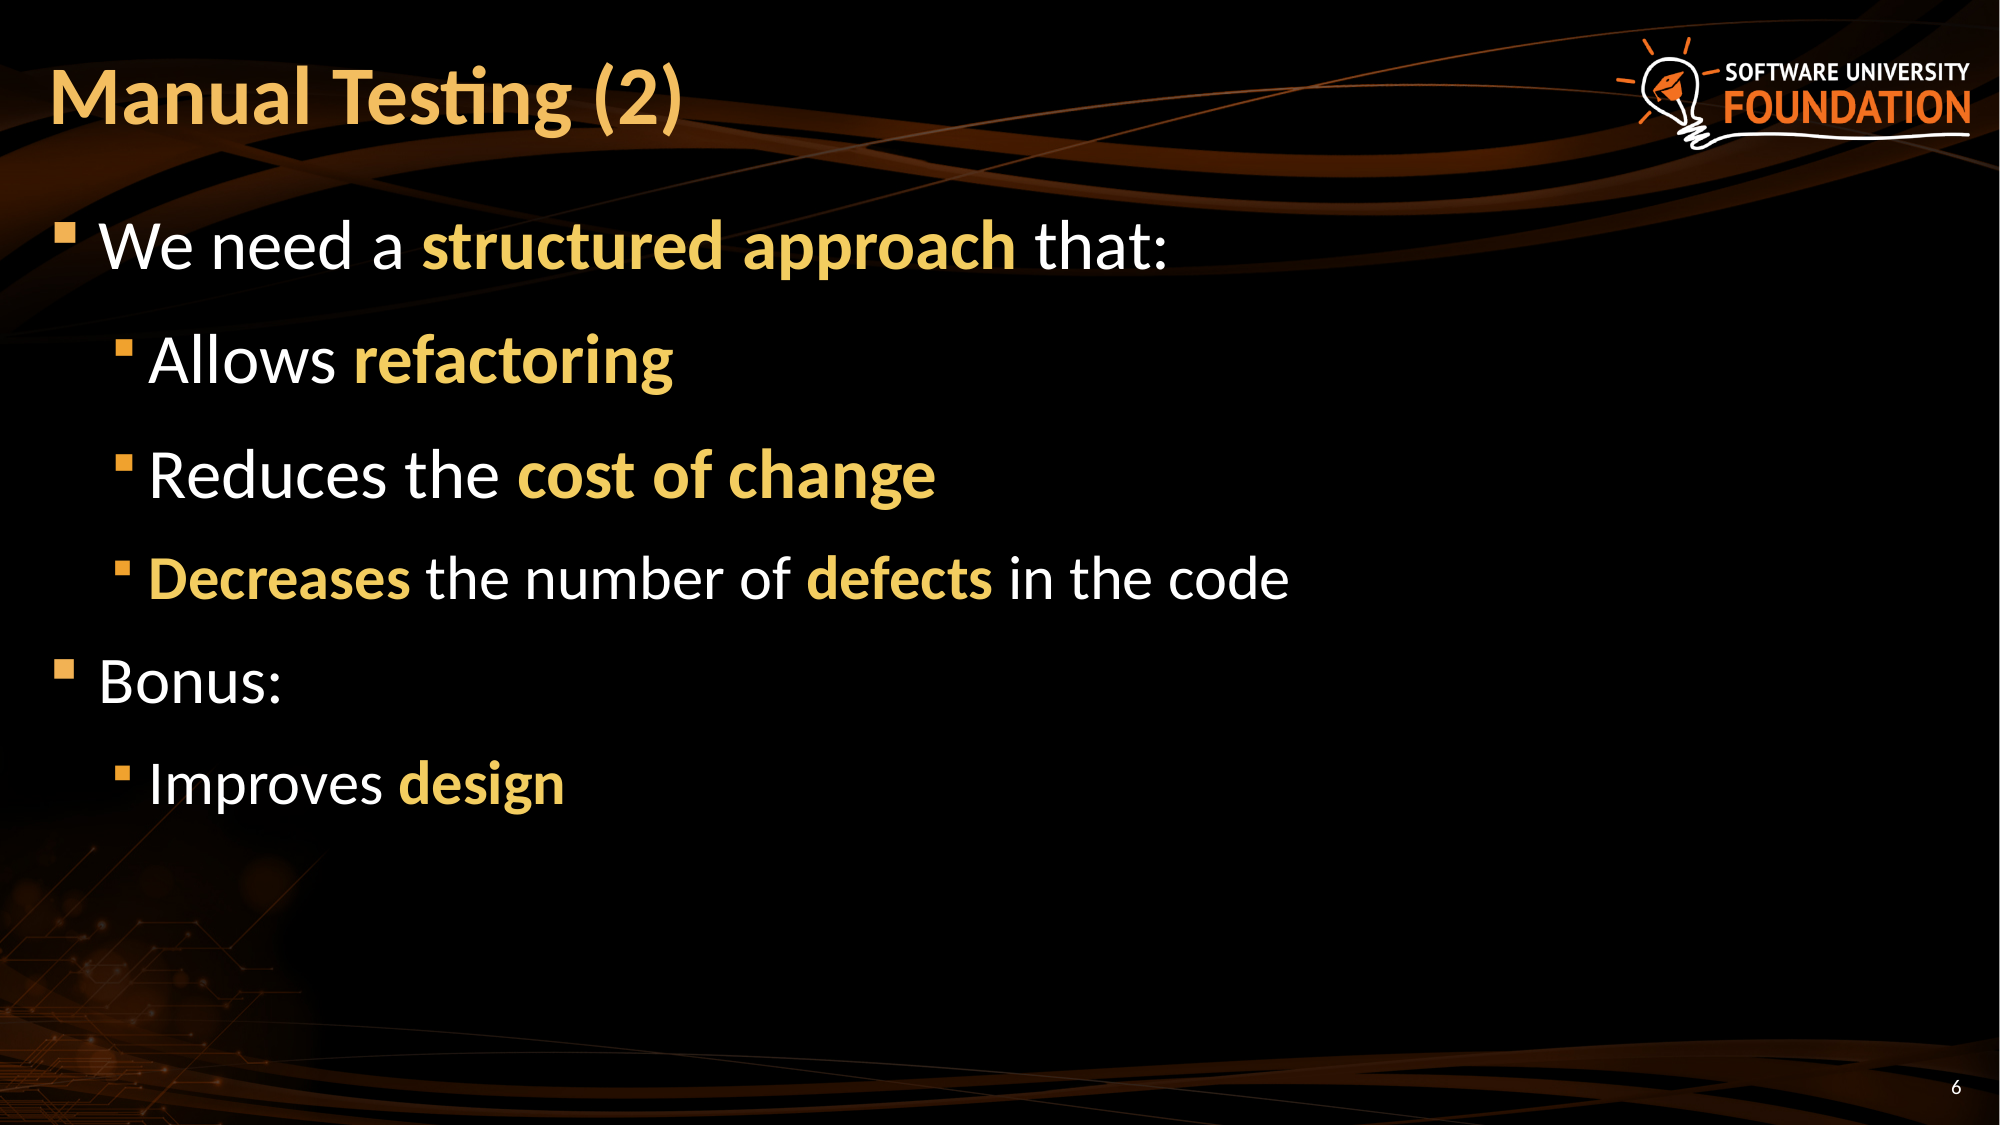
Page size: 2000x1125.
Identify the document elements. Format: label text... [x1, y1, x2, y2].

picture [0, 0, 2000, 1125]
title Manual Testing (2) [30, 6, 1602, 189]
slide_number 6 [1897, 1070, 1968, 1103]
list We need a structured approach that: Allows refactoring Reduces the cost of change Decreases the number of defects in the code Bonus: Improves design [31, 188, 1968, 1103]
